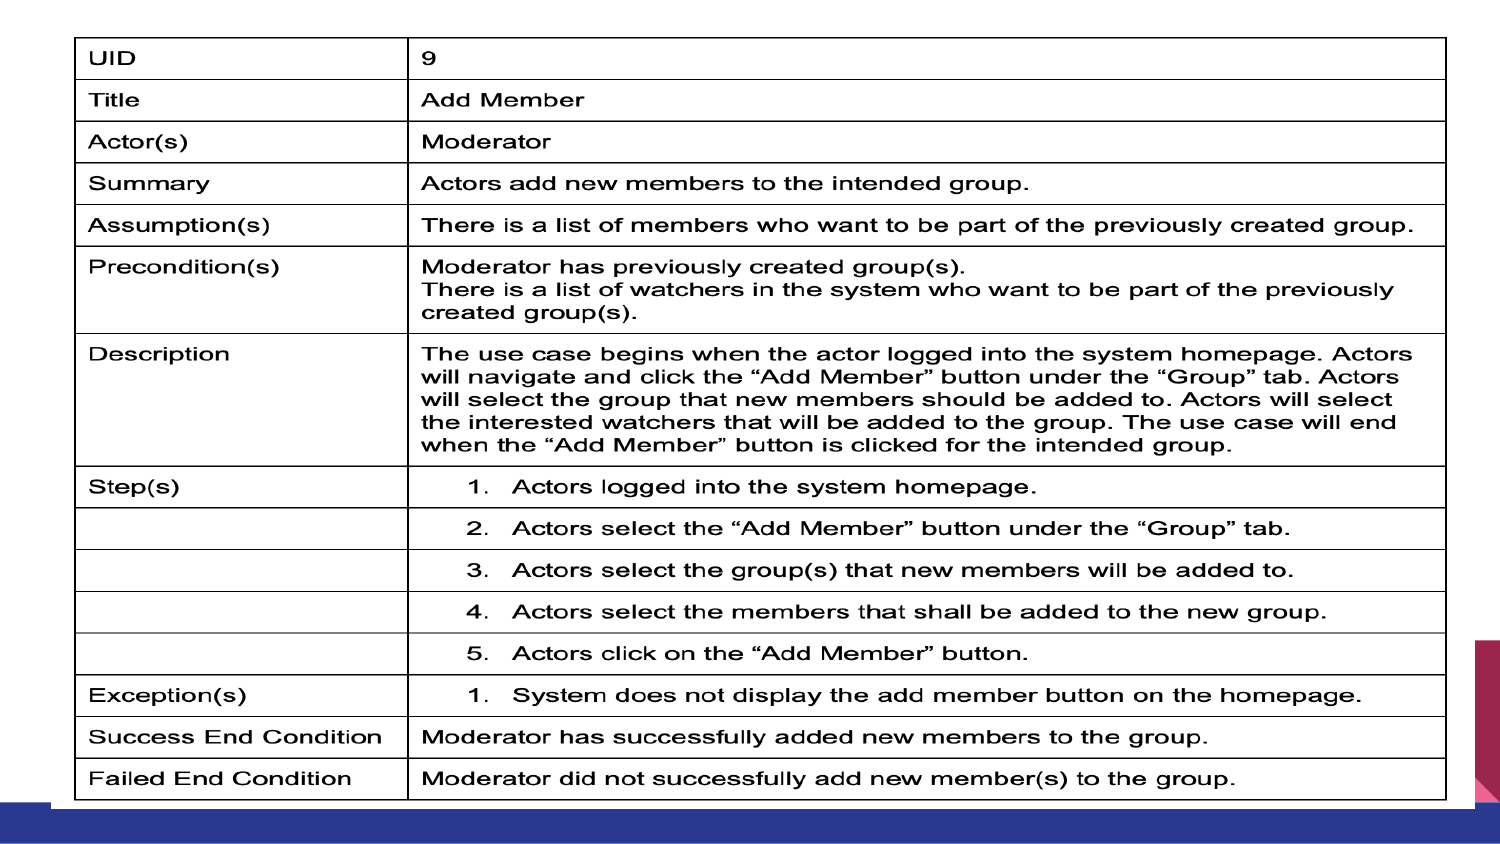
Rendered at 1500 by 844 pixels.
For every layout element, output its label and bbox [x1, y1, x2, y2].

picture [50, 27, 1475, 809]
